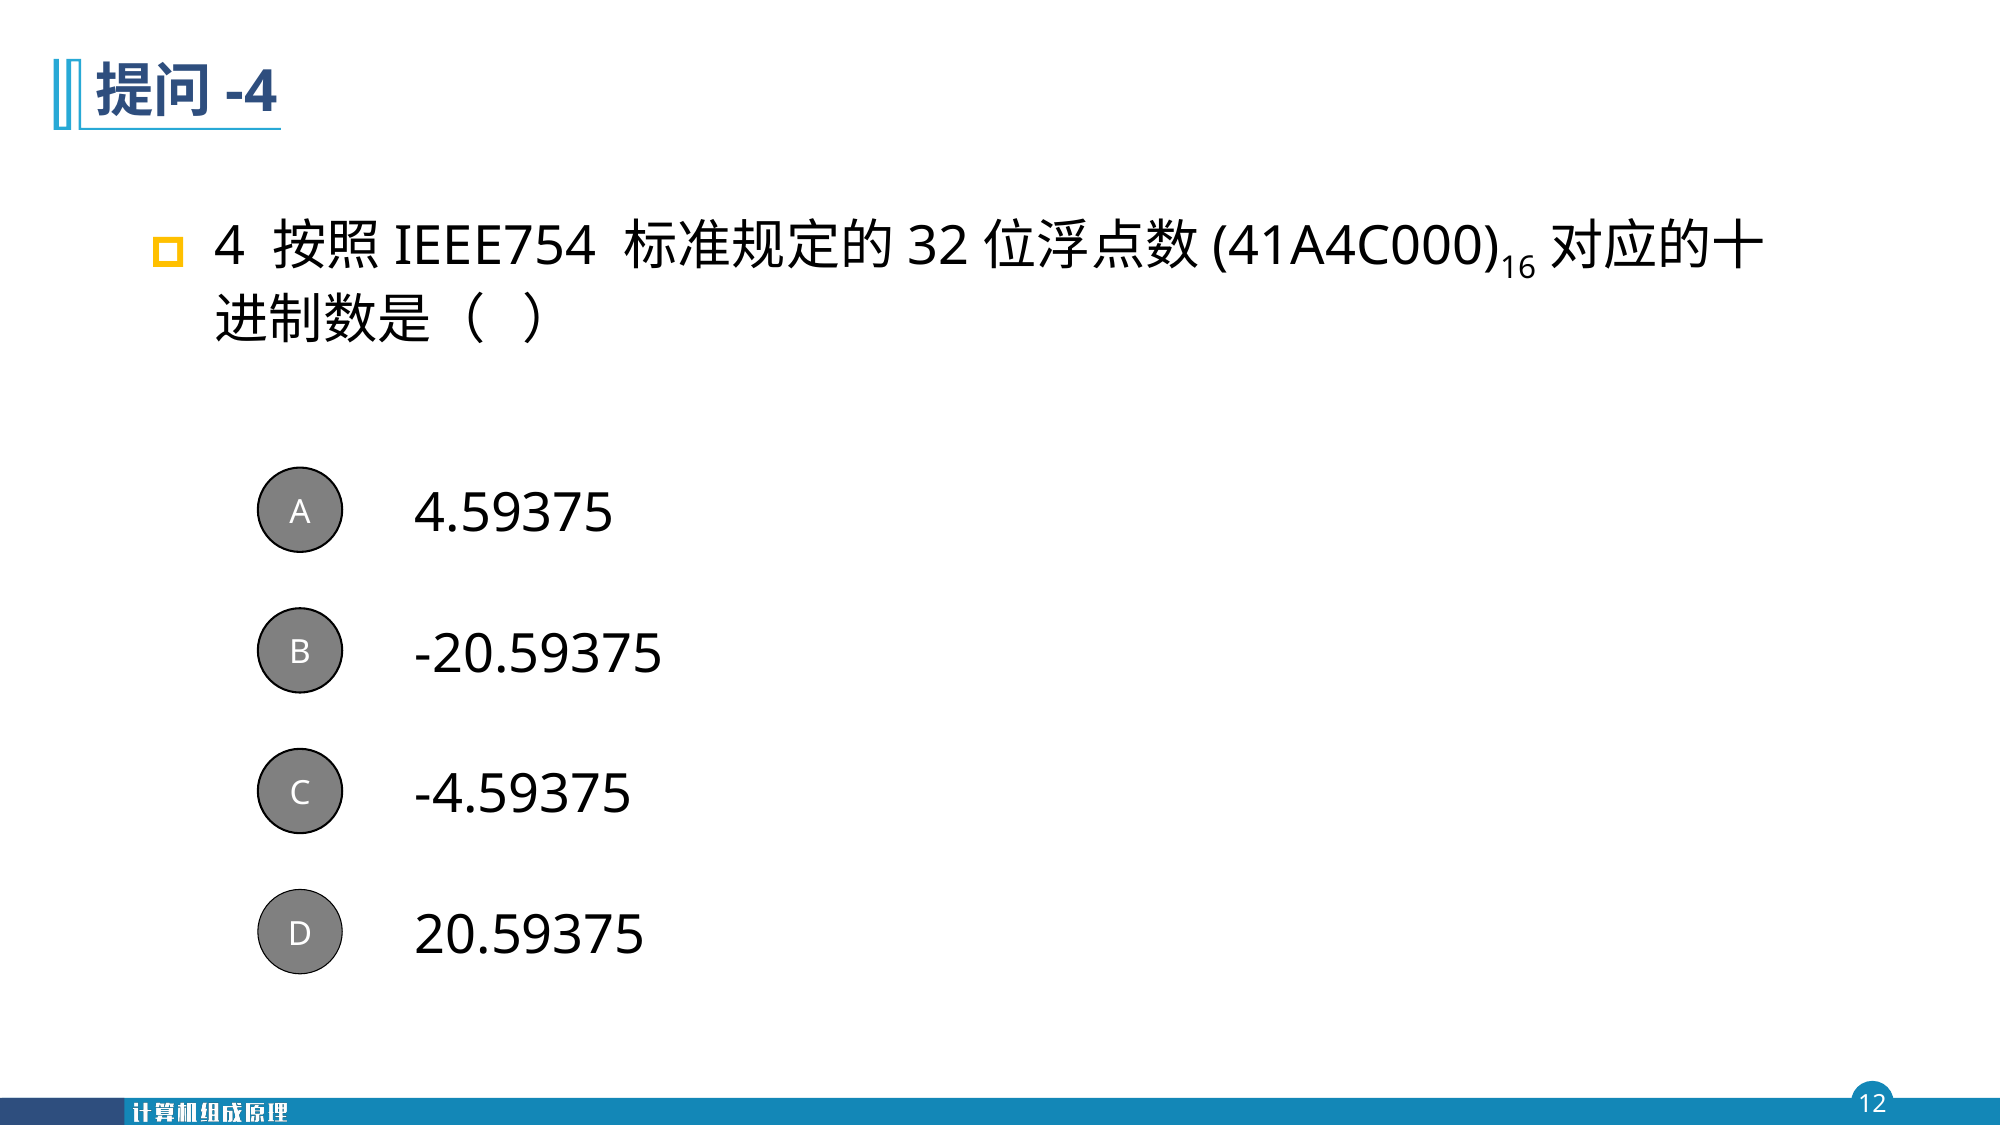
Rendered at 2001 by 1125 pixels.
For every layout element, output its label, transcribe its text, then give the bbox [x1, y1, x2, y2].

text_box A [256, 466, 344, 553]
text_box 4 按照IEEE754 标准规定的32位浮点数(41A4C000)16对应的十进制数是（ ） [200, 104, 1800, 456]
text_box -4.59375 [399, 738, 1800, 844]
text_box C [256, 747, 344, 835]
title 提问-4 [80, 42, 1805, 144]
text_box -20.59375 [399, 597, 1800, 703]
text_box D [256, 888, 344, 975]
text_box 4.59375 [399, 456, 1800, 563]
text_box B [256, 607, 344, 694]
text_box [59, 200, 1785, 1125]
text_box 20.59375 [399, 878, 1800, 985]
